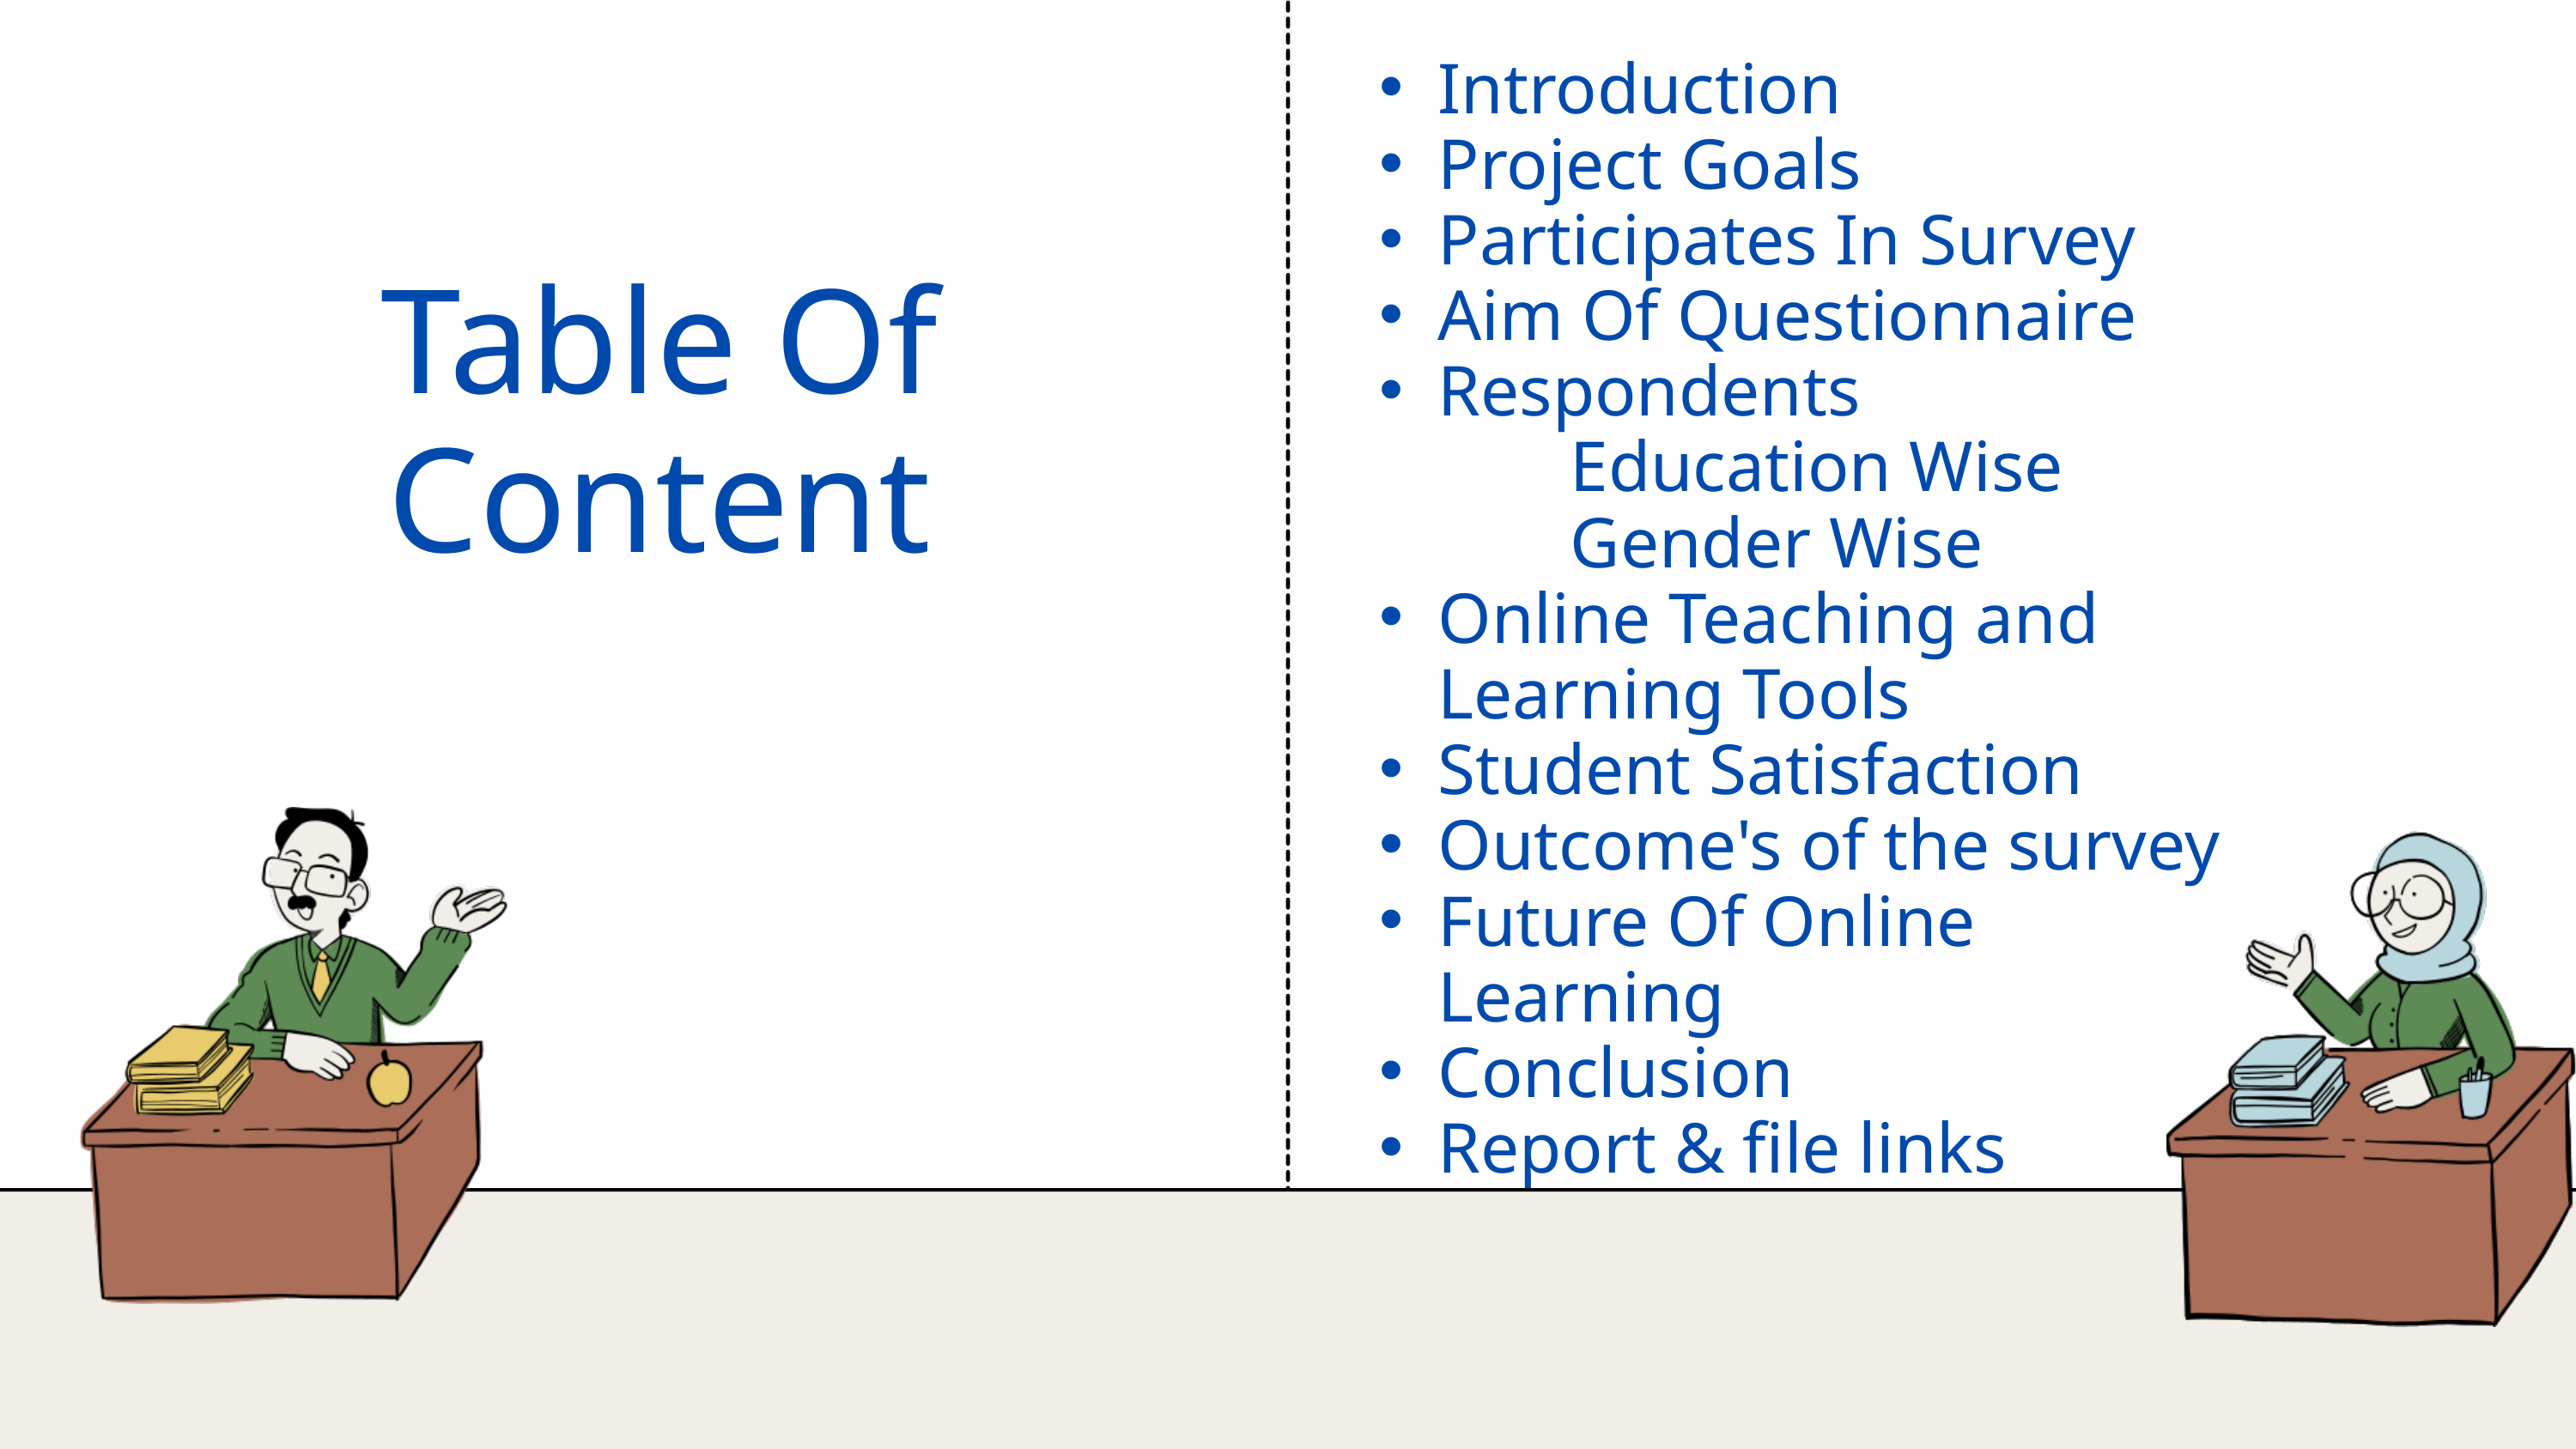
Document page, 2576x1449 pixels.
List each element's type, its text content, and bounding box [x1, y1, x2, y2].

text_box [0, 1187, 2576, 1449]
picture [80, 806, 510, 1304]
text_box Introduction Project Goals Participates In Survey Aim Of Questionnaire Respondents Education Wise Gender Wise Online Teaching and Learning Tools Student Satisfaction Outcome's of the survey Future Of Online Learning Conclusion Report & file links [1321, 52, 2254, 1187]
picture [2166, 829, 2576, 1328]
text_box Table Of Content [102, 264, 1217, 581]
